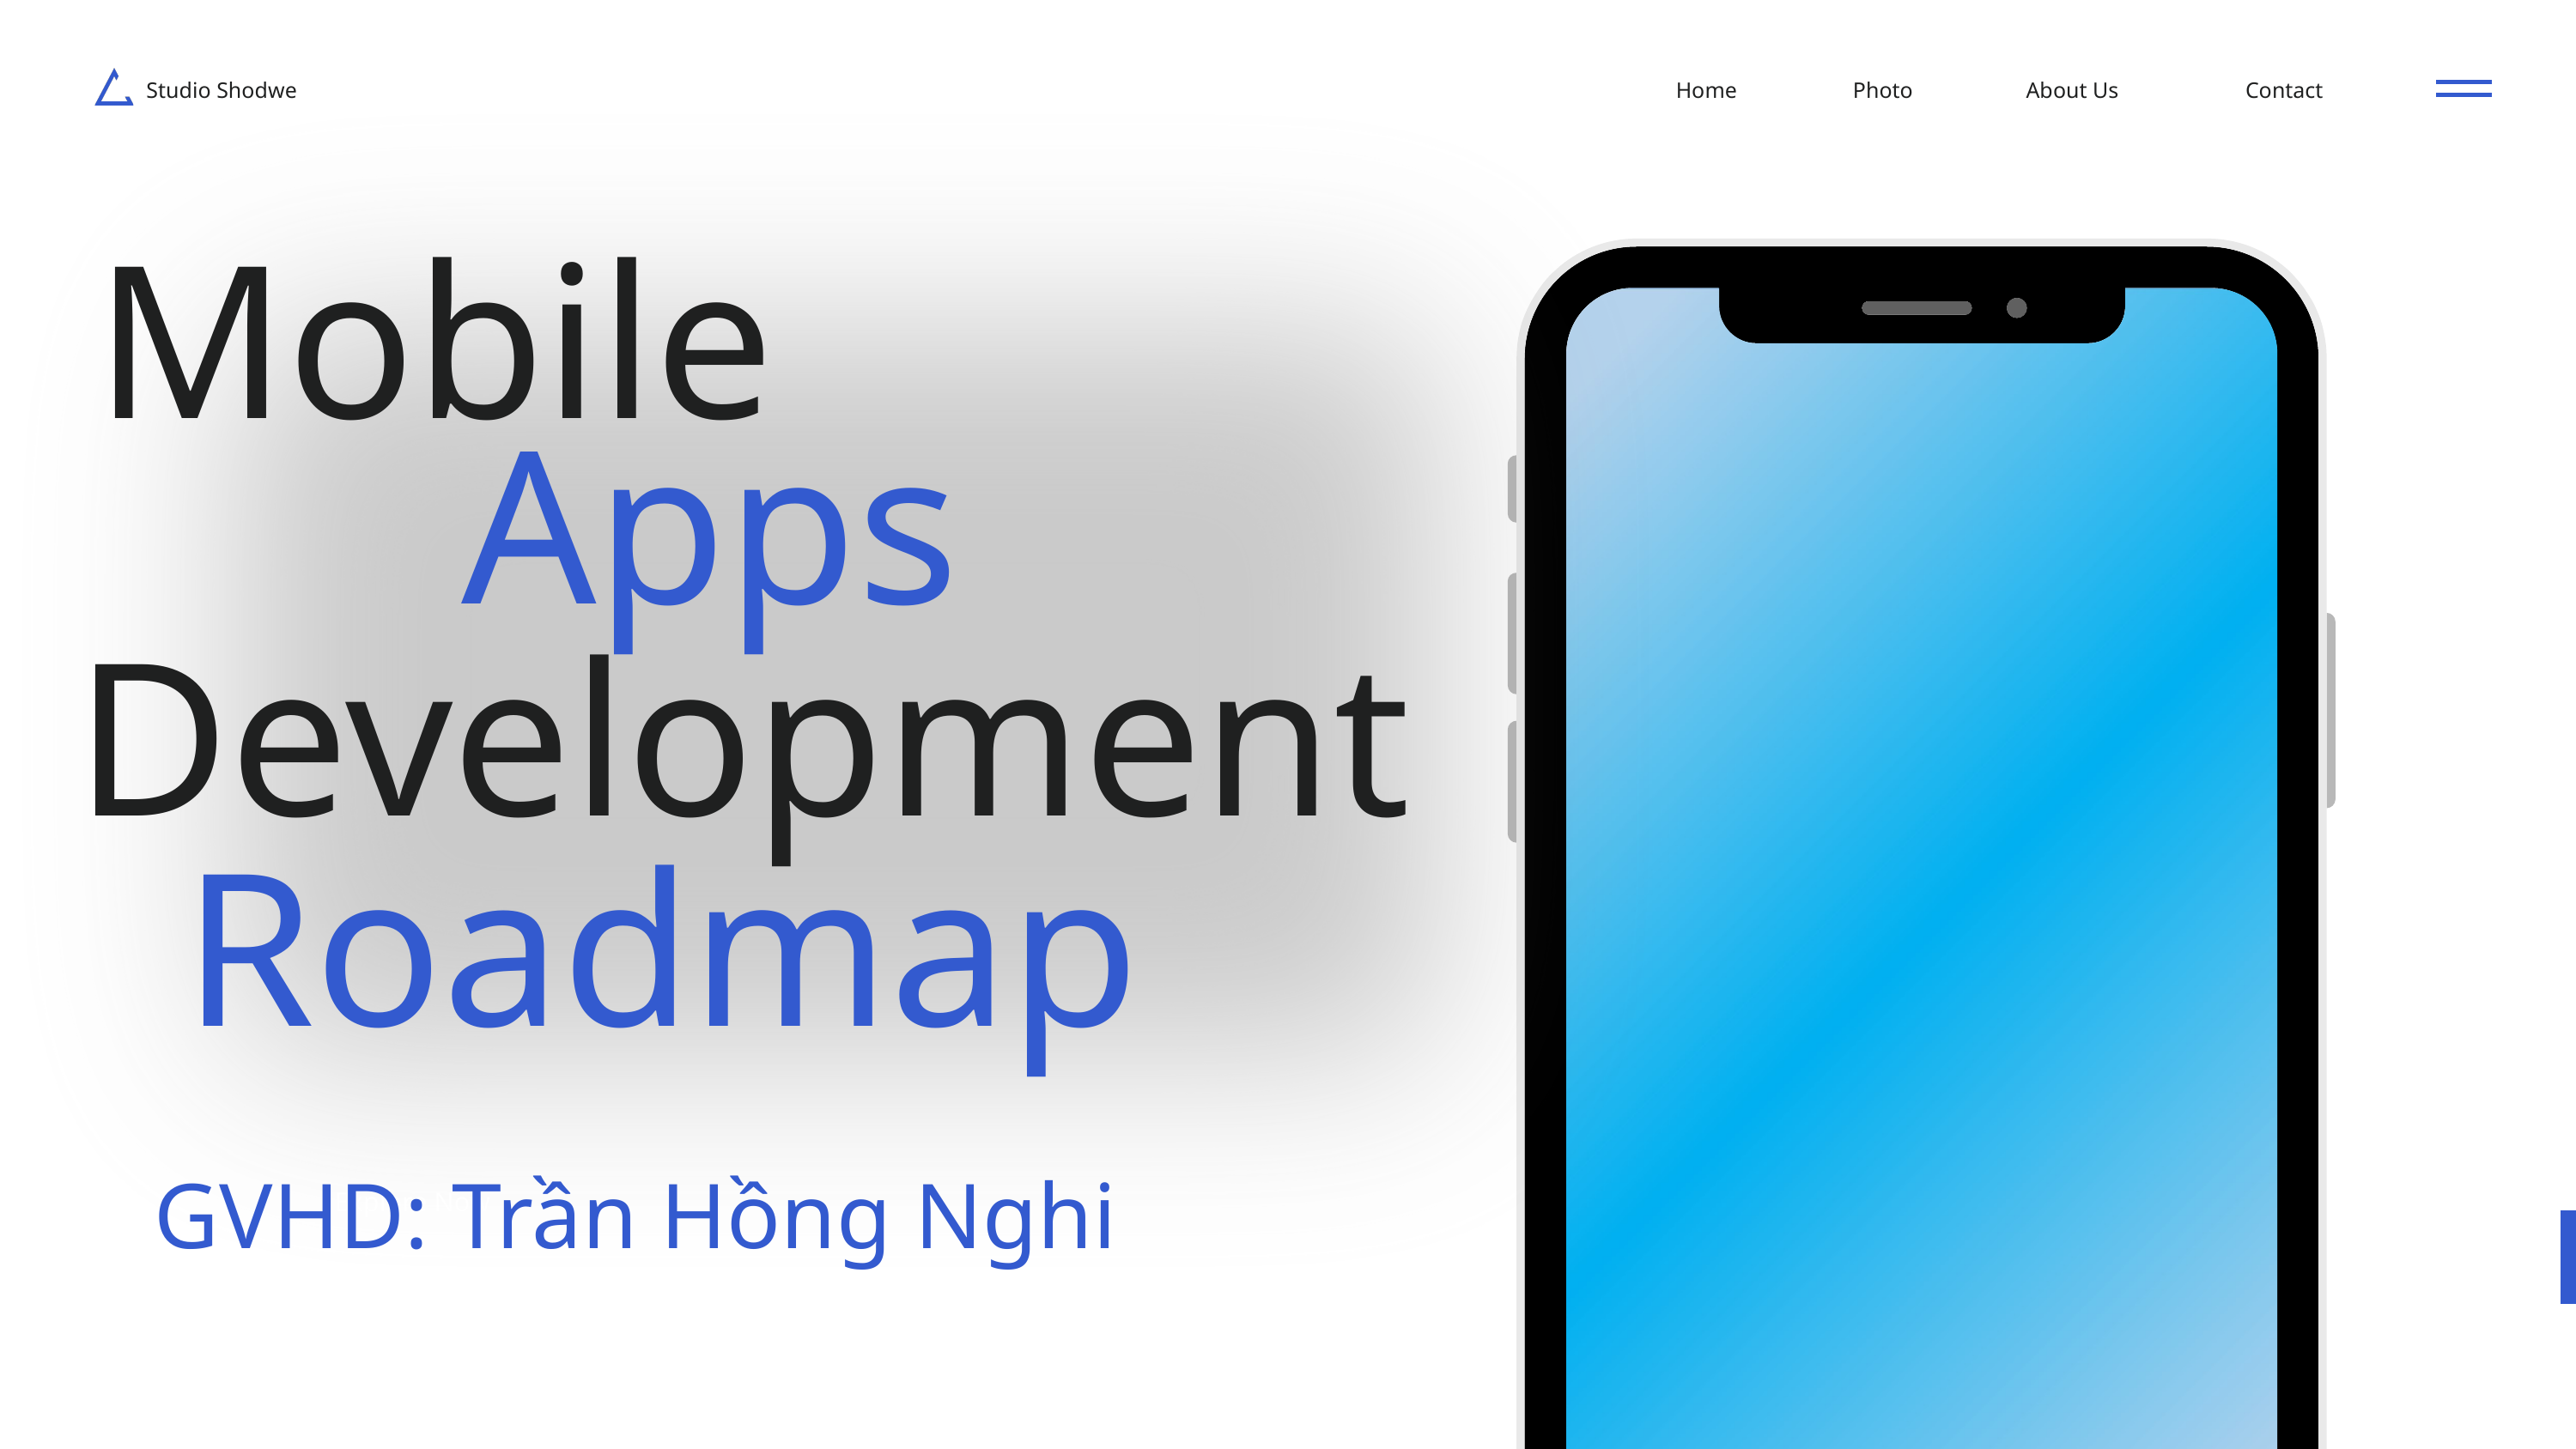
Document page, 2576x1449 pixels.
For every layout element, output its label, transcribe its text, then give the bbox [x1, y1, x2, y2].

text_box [2560, 1210, 2576, 1304]
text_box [1507, 238, 2336, 1449]
text_box Home [1675, 72, 1790, 103]
text_box Contact [2245, 72, 2384, 103]
text_box Photo [1852, 72, 1957, 103]
text_box Development [75, 561, 1503, 859]
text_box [2435, 79, 2493, 84]
text_box Apps [461, 349, 1179, 561]
text_box Studio Shodwe [146, 72, 365, 88]
text_box GVHD: Trần Hồng Nghi [154, 1141, 1486, 1267]
text_box [94, 68, 134, 88]
text_box Mobile [94, 164, 904, 461]
text_box [0, 88, 1676, 1294]
text_box Roadmap [183, 772, 1290, 1070]
text_box About Us [2026, 72, 2176, 103]
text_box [2435, 92, 2493, 97]
